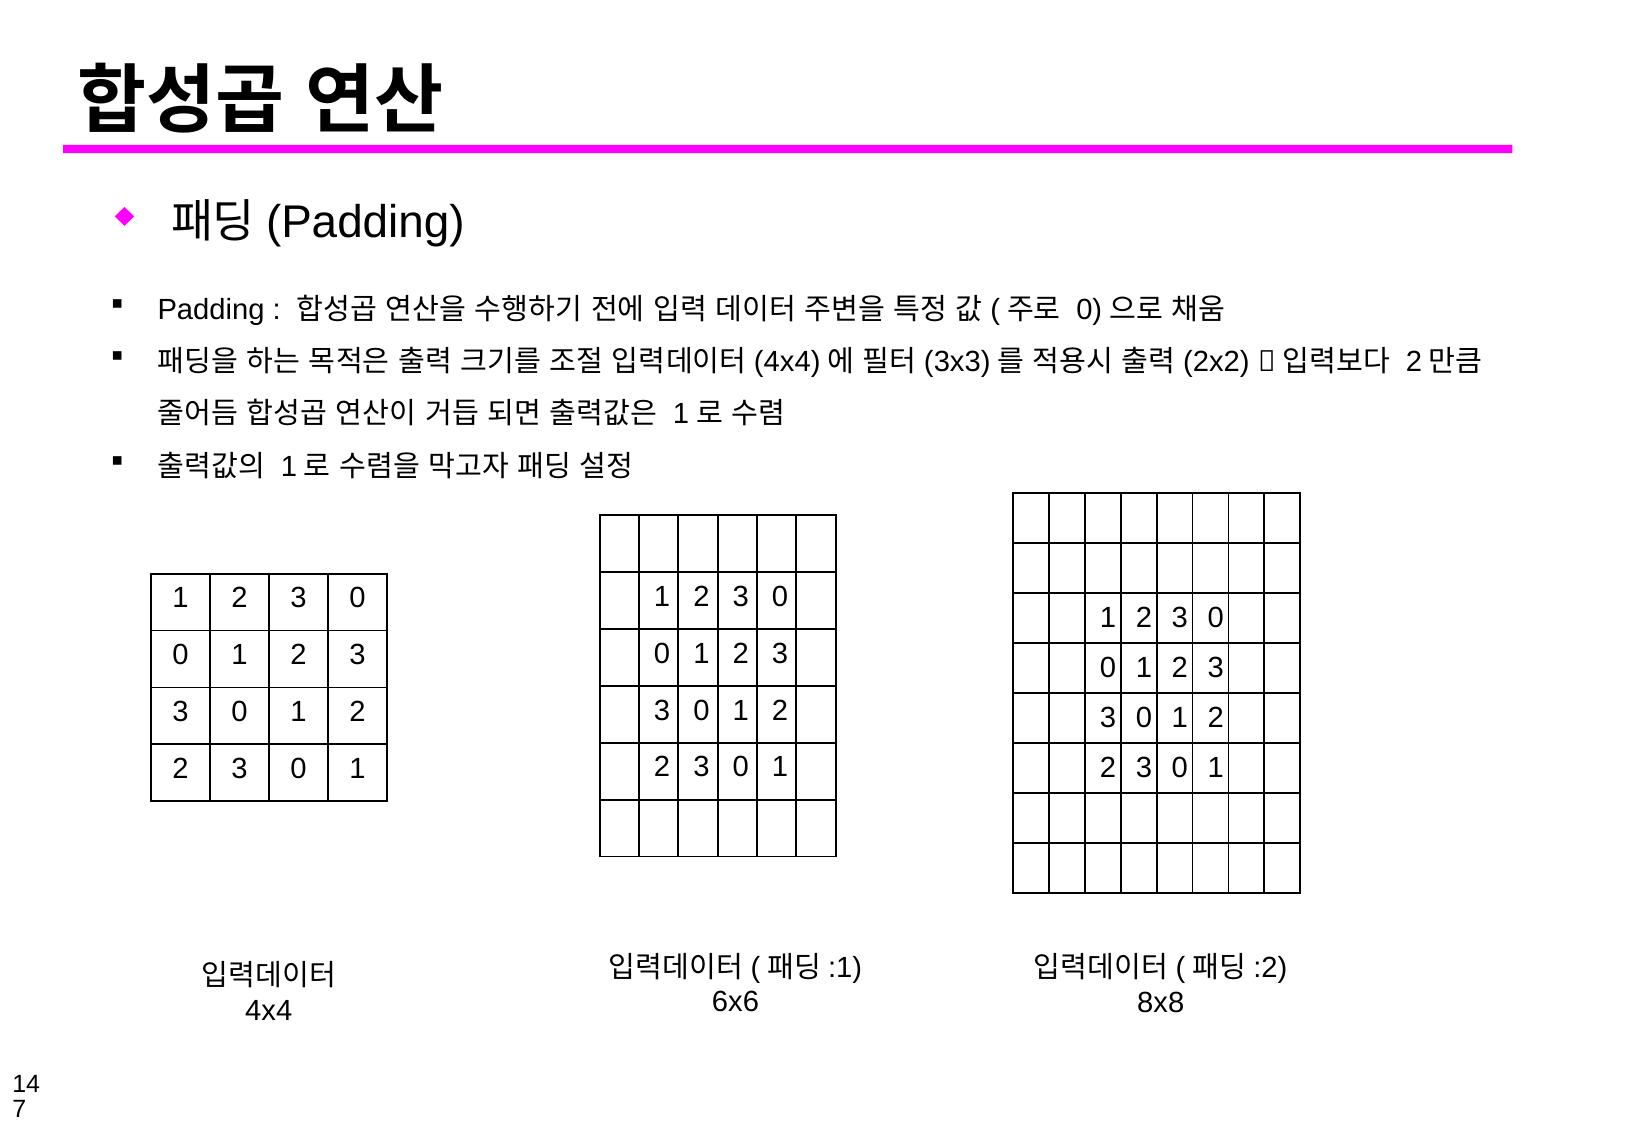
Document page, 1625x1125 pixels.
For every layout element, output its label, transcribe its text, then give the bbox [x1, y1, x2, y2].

table_cell 2 [329, 688, 386, 743]
table_header [1014, 494, 1048, 542]
title 합성곱 연산 [62, 42, 1500, 149]
table_cell 0 [1193, 594, 1228, 642]
table_cell [679, 801, 717, 856]
table_header [1086, 494, 1120, 542]
table_cell [1014, 744, 1048, 792]
table_cell 0 [640, 630, 677, 685]
table_cell 1 [270, 688, 327, 743]
table_cell 2 [1193, 694, 1228, 742]
table_cell 3 [1193, 644, 1228, 692]
table_cell [1086, 544, 1120, 592]
table_cell [601, 630, 638, 685]
table_cell [1265, 794, 1299, 842]
table_cell 3 [211, 745, 268, 800]
table_cell [1265, 644, 1299, 692]
table_cell 0 [758, 573, 795, 628]
table_cell 1 [679, 630, 717, 685]
table_cell [1265, 844, 1299, 892]
table_header [1229, 494, 1263, 542]
table_cell [1265, 744, 1299, 792]
table_cell 0 [679, 687, 717, 742]
list 패딩(Padding) [99, 172, 1510, 256]
table_cell [1265, 594, 1299, 642]
table_cell [1014, 644, 1048, 692]
table_header 1 [152, 575, 209, 630]
table_cell [1014, 844, 1048, 892]
table_cell 0 [1086, 644, 1120, 692]
text_box 입력데이터(패딩:1) 6x6 [587, 940, 884, 1026]
table_cell 2 [1086, 744, 1120, 792]
table_cell [601, 573, 638, 628]
table_cell [758, 801, 795, 856]
table_cell 2 [758, 687, 795, 742]
table_cell [797, 687, 835, 742]
table_header [601, 516, 638, 571]
table_cell 1 [1158, 694, 1192, 742]
table_cell 3 [1122, 744, 1156, 792]
table_cell 3 [152, 688, 209, 743]
table_header [1050, 494, 1084, 542]
table_cell 0 [152, 631, 209, 687]
table_cell [640, 801, 677, 856]
table_cell [1229, 644, 1263, 692]
table_cell [797, 630, 835, 685]
table_cell [1193, 544, 1228, 592]
table_cell 1 [640, 573, 677, 628]
table_cell 0 [270, 745, 327, 800]
table_cell 3 [1086, 694, 1120, 742]
table_cell 2 [640, 744, 677, 799]
slide_number 147 [0, 1071, 69, 1094]
table_cell [1050, 794, 1084, 842]
table_cell [797, 744, 835, 799]
table_header [797, 516, 835, 571]
table_cell [1050, 694, 1084, 742]
text_box 입력데이터 4x4 [180, 948, 358, 1034]
table_cell 2 [679, 573, 717, 628]
table_cell [1014, 594, 1048, 642]
table_cell [1122, 544, 1156, 592]
table_cell 0 [1158, 744, 1192, 792]
table_cell 3 [758, 630, 795, 685]
table_cell 3 [679, 744, 717, 799]
table_cell 2 [270, 631, 327, 687]
text_box 입력데이터(패딩:2) 8x8 [1013, 940, 1309, 1026]
table_cell 0 [1122, 694, 1156, 742]
table_header [719, 516, 756, 571]
table_cell [1014, 794, 1048, 842]
table_cell [601, 801, 638, 856]
table_cell [1229, 544, 1263, 592]
table_cell [719, 801, 756, 856]
table_cell [1014, 544, 1048, 592]
table_cell 2 [1122, 594, 1156, 642]
table_cell 1 [1122, 644, 1156, 692]
table_cell [601, 744, 638, 799]
table_header [1193, 494, 1228, 542]
table_cell [1229, 744, 1263, 792]
text_box Padding : 합성곱 연산을 수행하기 전에 입력 데이터 주변을 특정 값(주로 0)으로 채움 패딩을 하는 목적은 출력 크기를 조절 입력데이터(4x4)에 필터(3x3)를 적용시 출력(2x2) 입력보다 2만큼 줄어듬 합성곱 연산이 거듭 되면 출력값은 1로 수렴 출력값의 1로 수렴을 막고자 패딩 설정 [95, 265, 1571, 490]
table_cell [1050, 744, 1084, 792]
table_header 3 [270, 575, 327, 630]
table_cell [1265, 544, 1299, 592]
table_cell 1 [1193, 744, 1228, 792]
table_cell 1 [758, 744, 795, 799]
table_header [758, 516, 795, 571]
table_cell [1086, 844, 1120, 892]
table_cell [1050, 594, 1084, 642]
table_cell 2 [1158, 644, 1192, 692]
table_cell 1 [329, 745, 386, 800]
table_cell [601, 687, 638, 742]
table_header [679, 516, 717, 571]
table_cell [1265, 694, 1299, 742]
table_cell 0 [719, 744, 756, 799]
table_header [1265, 494, 1299, 542]
table_cell [1122, 794, 1156, 842]
table_cell 3 [1158, 594, 1192, 642]
table_header [640, 516, 677, 571]
table_cell [1158, 544, 1192, 592]
table_cell [1229, 844, 1263, 892]
table_cell 3 [719, 573, 756, 628]
table_header 0 [329, 575, 386, 630]
table_header 2 [211, 575, 268, 630]
table_cell 3 [640, 687, 677, 742]
table_cell [797, 801, 835, 856]
table_cell 2 [152, 745, 209, 800]
table_cell [1193, 794, 1228, 842]
table_cell 3 [329, 631, 386, 687]
table_cell 1 [719, 687, 756, 742]
table_cell 0 [211, 688, 268, 743]
table_cell 1 [211, 631, 268, 687]
table_cell [1193, 844, 1228, 892]
table_cell [1158, 794, 1192, 842]
table_header [1158, 494, 1192, 542]
table_cell [1122, 844, 1156, 892]
table_cell [1050, 544, 1084, 592]
table_cell 2 [719, 630, 756, 685]
table_cell [797, 573, 835, 628]
table_cell [1086, 794, 1120, 842]
table_cell 1 [1086, 594, 1120, 642]
table_cell [1050, 844, 1084, 892]
table_cell [1050, 644, 1084, 692]
table_cell [1014, 694, 1048, 742]
table_cell [1158, 844, 1192, 892]
table_cell [1229, 694, 1263, 742]
table_cell [1229, 794, 1263, 842]
table_cell [1229, 594, 1263, 642]
table_header [1122, 494, 1156, 542]
